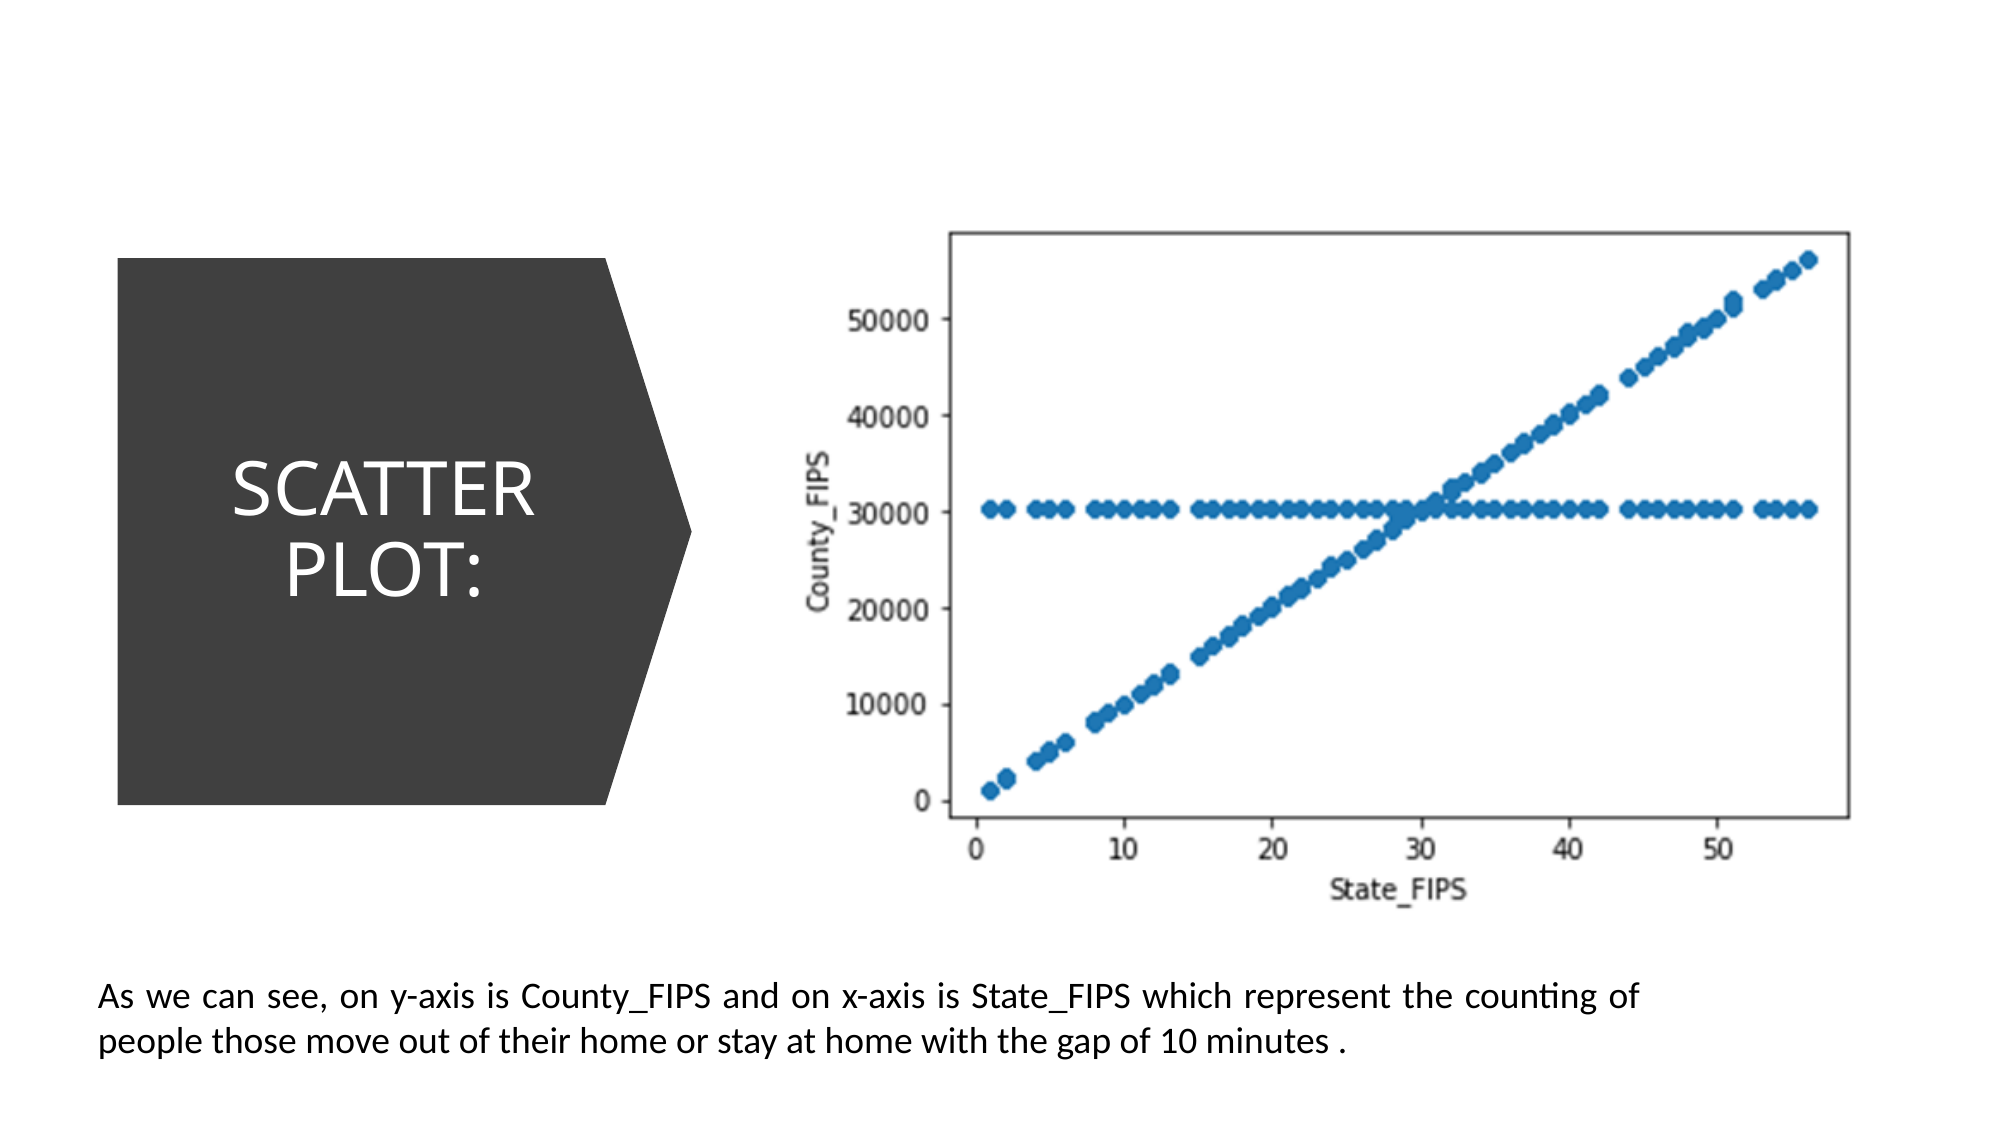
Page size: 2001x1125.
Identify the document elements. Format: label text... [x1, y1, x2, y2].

text_box [116, 257, 693, 807]
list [783, 200, 1896, 924]
title SCATTER PLOT: [168, 322, 601, 741]
text_box As we can see, on y-axis is County_FIPS and on x-axis is State_FIPS which represent the counting of people those move out of their home or stay at home with the gap of 10 minutes . [83, 963, 1657, 1068]
